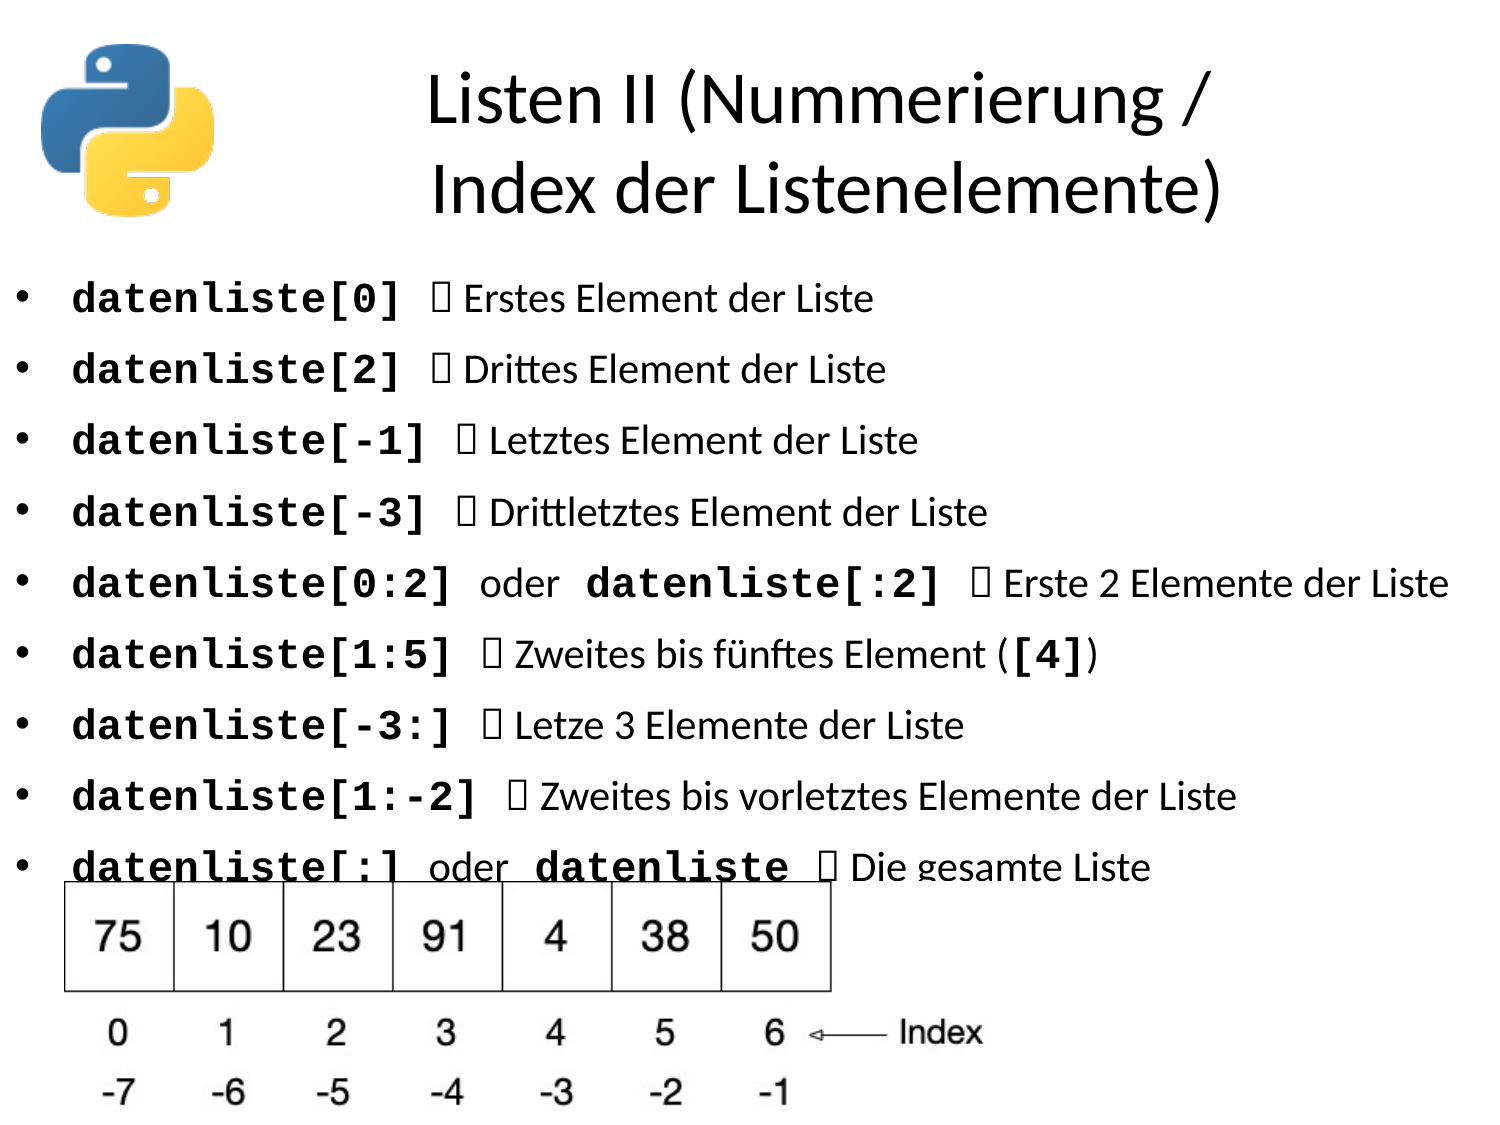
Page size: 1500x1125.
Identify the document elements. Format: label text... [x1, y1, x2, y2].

title Listen II (Nummerierung / Index der Listenelemente) [230, 45, 1425, 233]
picture [41, 44, 214, 217]
picture [64, 881, 994, 1124]
list datenliste[0]  Erstes Element der Liste datenliste[2]  Drittes Element der Liste datenliste[-1]  Letztes Element der Liste datenliste[-3]  Drittletztes Element der Liste datenliste[0:2] oder datenliste[:2]  Erste 2 Elemente der Liste datenliste[1:5]  Zweites bis fünftes Element ([4]) datenliste[-3:]  Letze 3 Elemente der Liste datenliste[1:-2]  Zweites bis vorletztes Elemente der Liste datenliste[:] oder datenliste  Die gesamte Liste [0, 262, 1500, 906]
